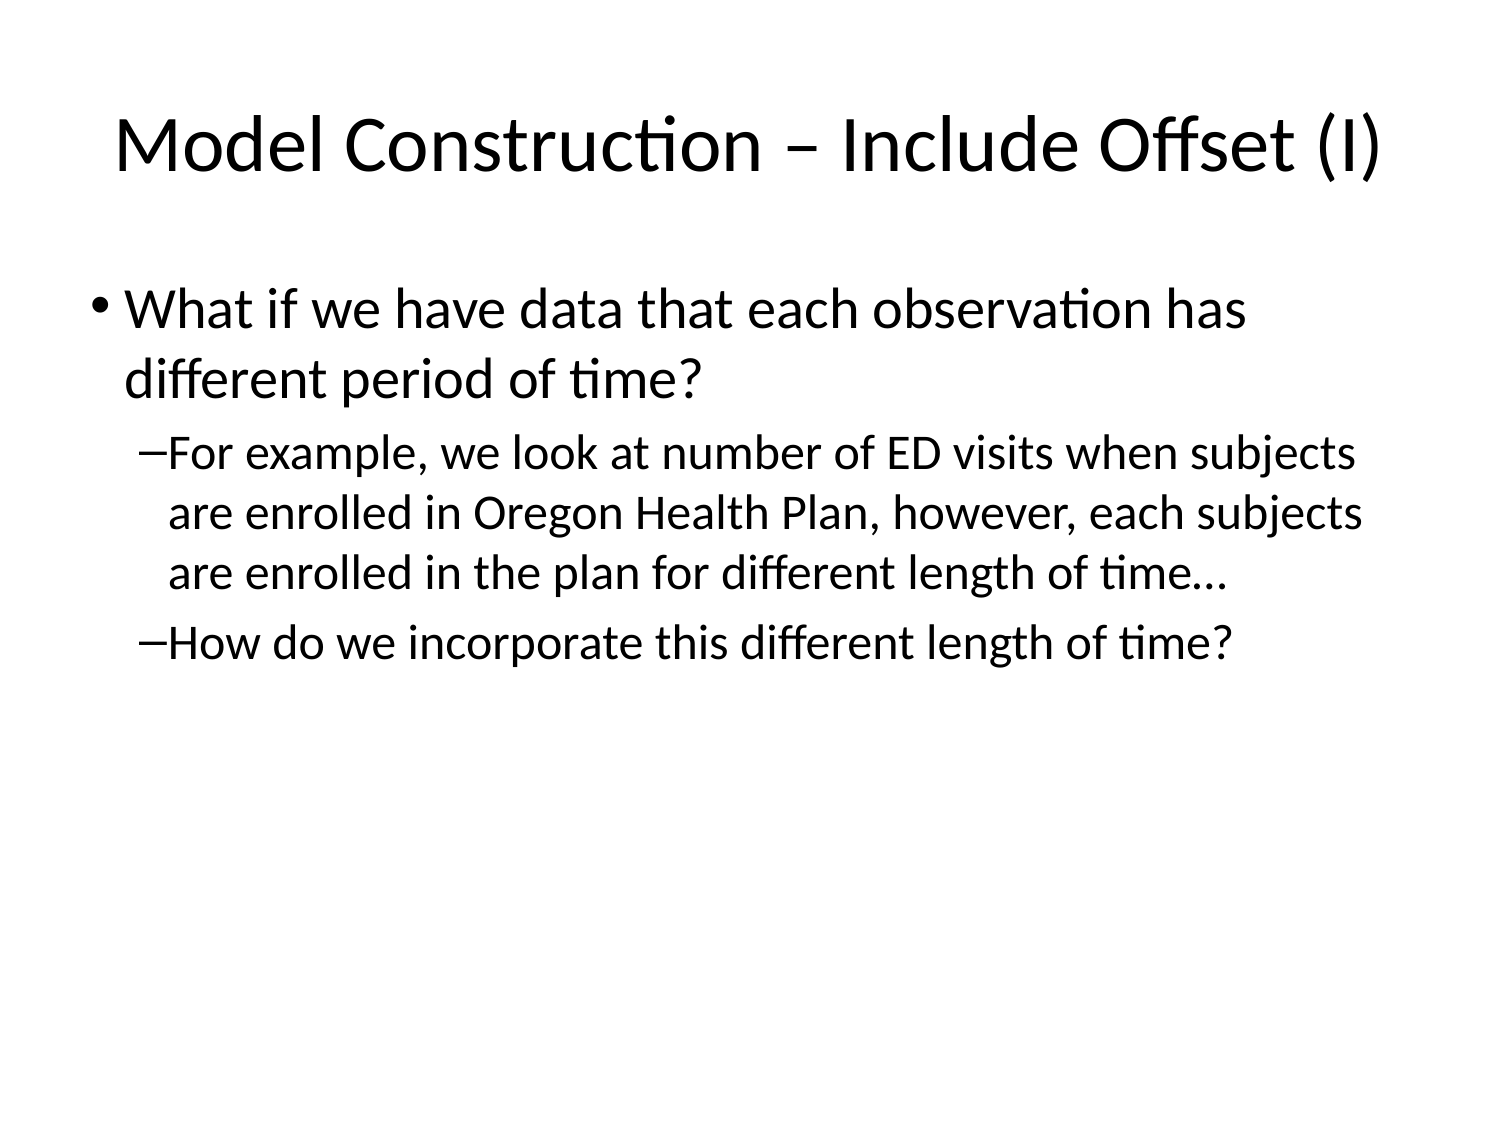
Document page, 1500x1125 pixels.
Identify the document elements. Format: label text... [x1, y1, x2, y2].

title Model Construction – Include Offset (I) [75, 45, 1425, 233]
list What if we have data that each observation has different period of time? For example, we look at number of ED visits when subjects are enrolled in Oregon Health Plan, however, each subjects are enrolled in the plan for different length of time… How do we incorporate this different length of time? [75, 262, 1425, 1005]
